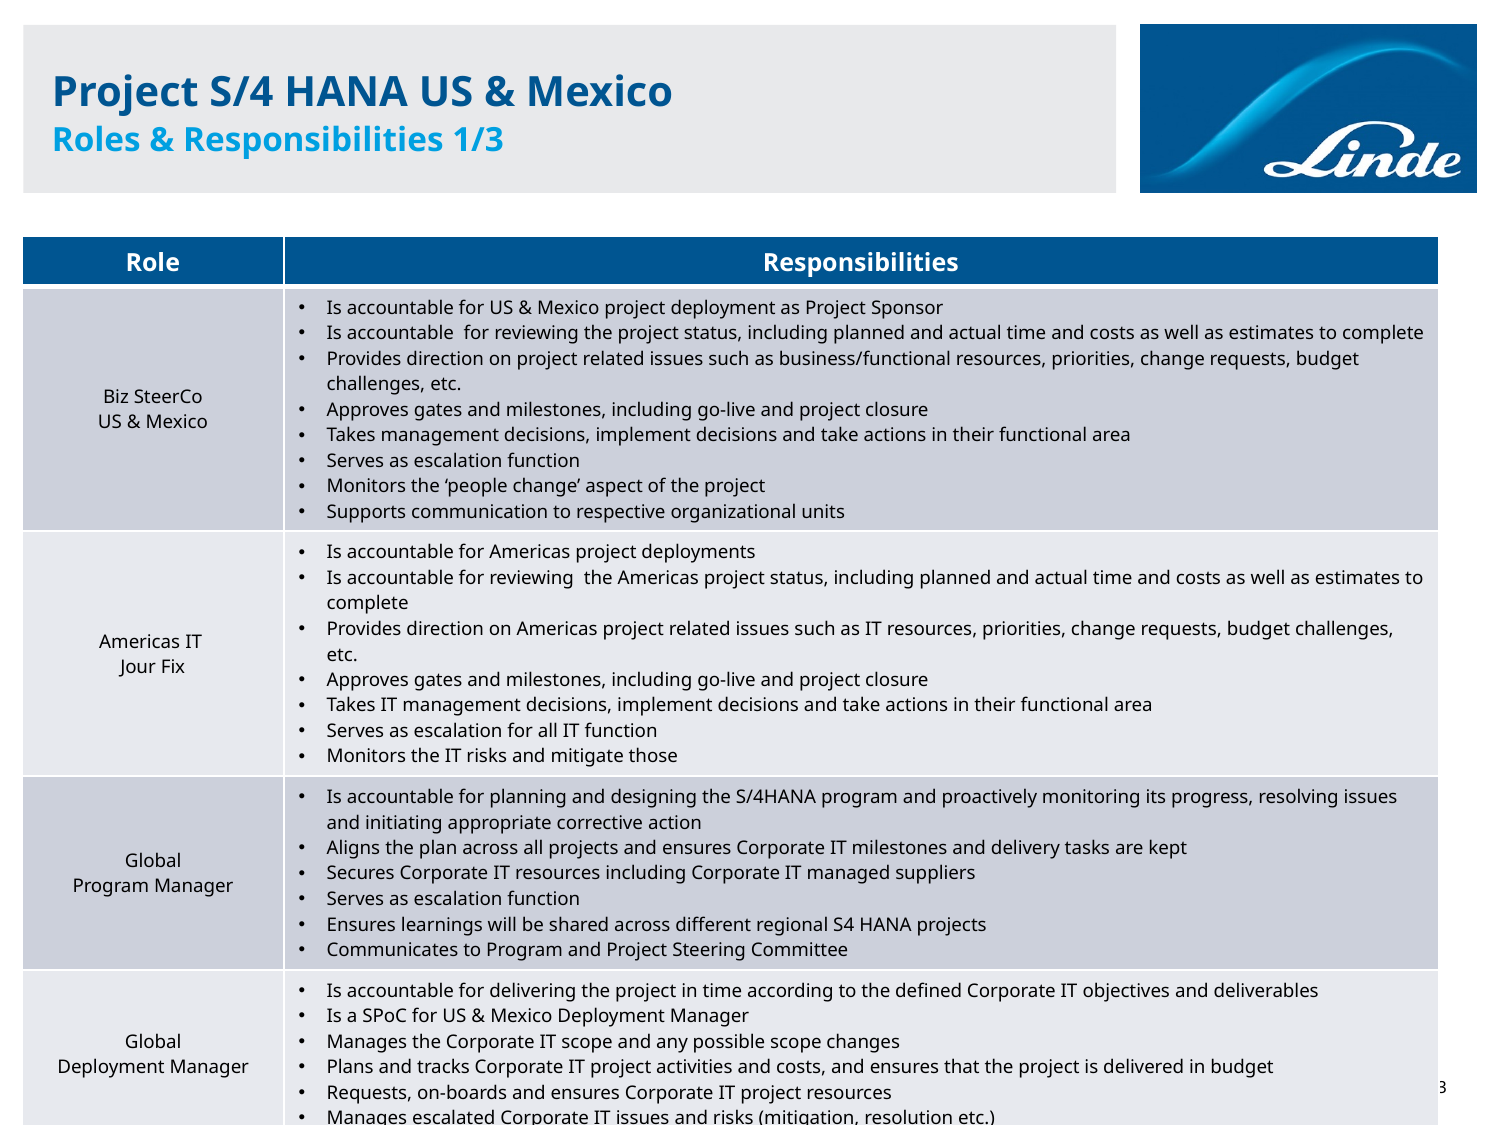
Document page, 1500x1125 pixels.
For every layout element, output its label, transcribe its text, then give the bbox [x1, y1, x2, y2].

table_cell Global Deployment Manager [23, 971, 283, 1125]
picture [1140, 24, 1477, 193]
table_cell Is accountable for delivering the project in time according to the defined Corporate IT objectives and deliverables Is a SPoC for US & Mexico Deployment Manager Manages the Corporate IT scope and any possible scope changes Plans and tracks Corporate IT project activities and costs, and ensures that the project is delivered in budget Requests, on-boards and ensures Corporate IT project resources Manages escalated Corporate IT issues and risks (mitigation, resolution etc.) [285, 971, 1438, 1125]
table_cell Global Program Manager [23, 777, 283, 969]
table_cell Is accountable for US & Mexico project deployment as Project Sponsor Is accountable for reviewing the project status, including planned and actual time and costs as well as estimates to complete Provides direction on project related issues such as business/functional resources, priorities, change requests, budget challenges, etc. Approves gates and milestones, including go-live and project closure Takes management decisions, implement decisions and take actions in their functional area Serves as escalation function Monitors the ‘people change’ aspect of the project Supports communication to respective organizational units [285, 289, 1438, 530]
table_cell Is accountable for Americas project deployments Is accountable for reviewing the Americas project status, including planned and actual time and costs as well as estimates to complete Provides direction on Americas project related issues such as IT resources, priorities, change requests, budget challenges, etc. Approves gates and milestones, including go-live and project closure Takes IT management decisions, implement decisions and take actions in their functional area Serves as escalation for all IT function Monitors the IT risks and mitigate those [285, 532, 1438, 775]
table_header Role [23, 237, 283, 284]
table_header Responsibilities [285, 237, 1438, 284]
table_cell Is accountable for planning and designing the S/4HANA program and proactively monitoring its progress, resolving issues and initiating appropriate corrective action Aligns the plan across all projects and ensures Corporate IT milestones and delivery tasks are kept Secures Corporate IT resources including Corporate IT managed suppliers Serves as escalation function Ensures learnings will be shared across different regional S4 HANA projects Communicates to Program and Project Steering Committee [285, 777, 1438, 969]
table_cell Americas IT Jour Fix [23, 532, 283, 775]
title Project S/4 HANA US & Mexico Roles & Responsibilities 1/3 [23, 24, 1117, 193]
table_cell Biz SteerCo US & Mexico [23, 289, 283, 530]
